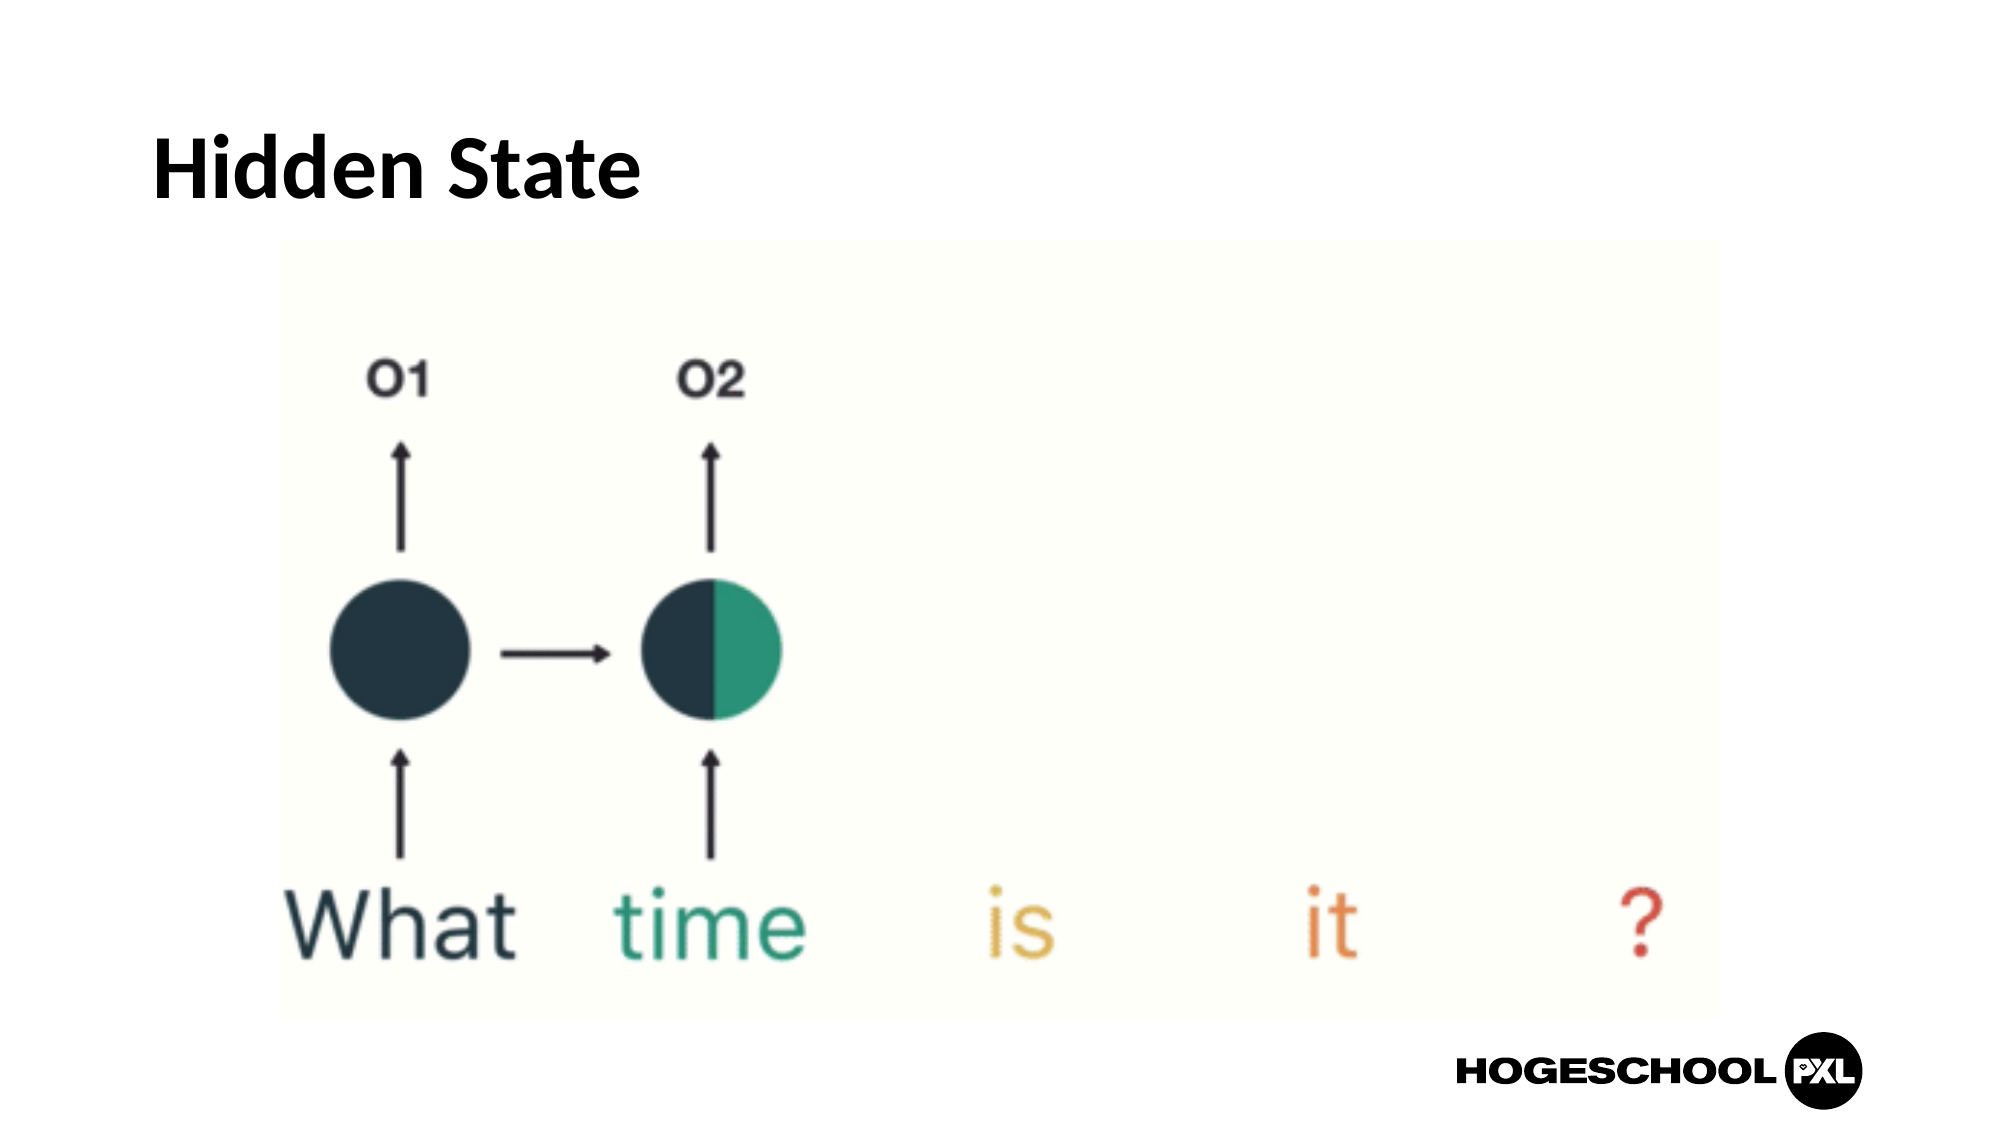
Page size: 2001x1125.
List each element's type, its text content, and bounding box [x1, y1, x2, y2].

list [279, 239, 1721, 1018]
title Hidden State [137, 59, 1863, 278]
